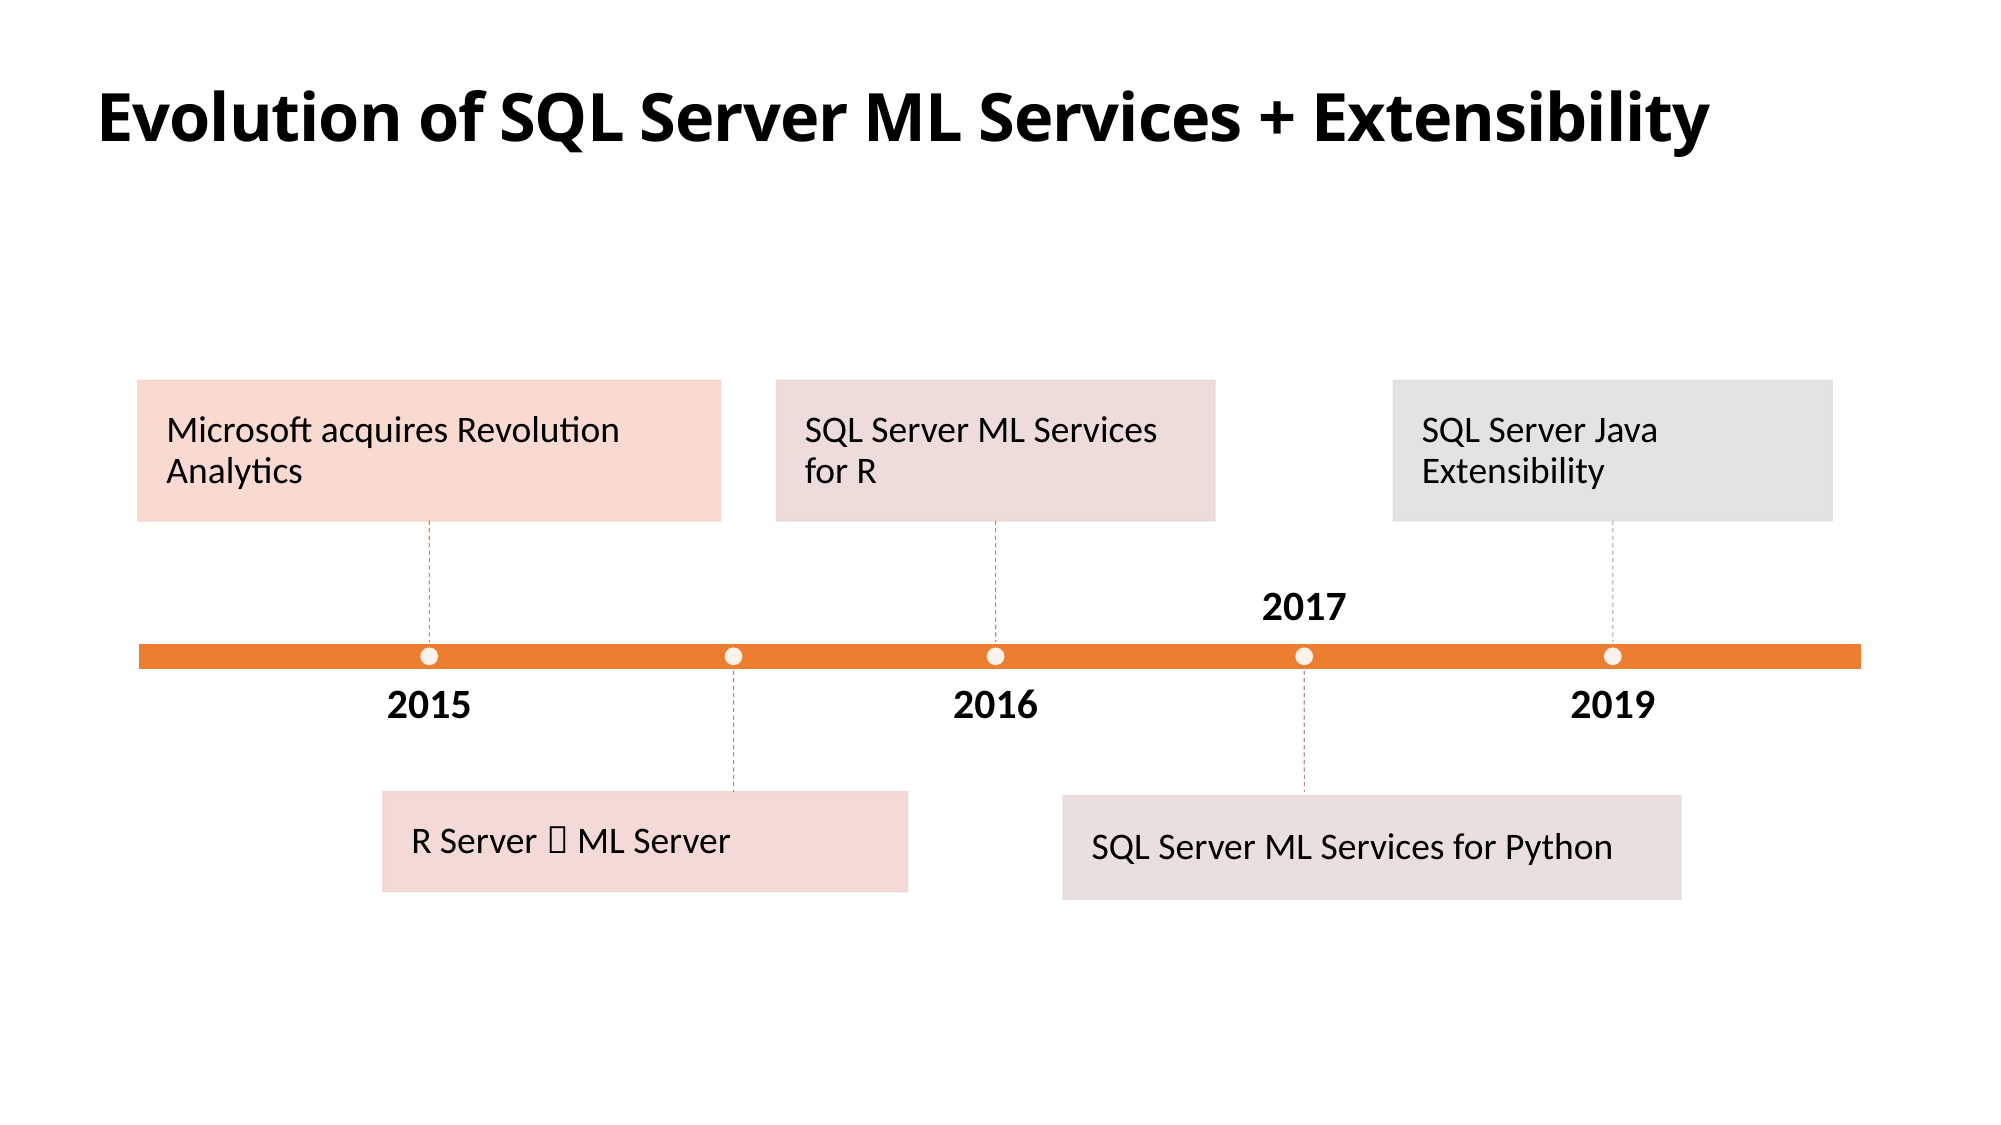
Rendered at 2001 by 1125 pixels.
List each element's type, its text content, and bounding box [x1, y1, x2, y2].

title Evolution of SQL Server ML Services + Extensibility [96, 75, 1904, 156]
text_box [137, 299, 1863, 1014]
